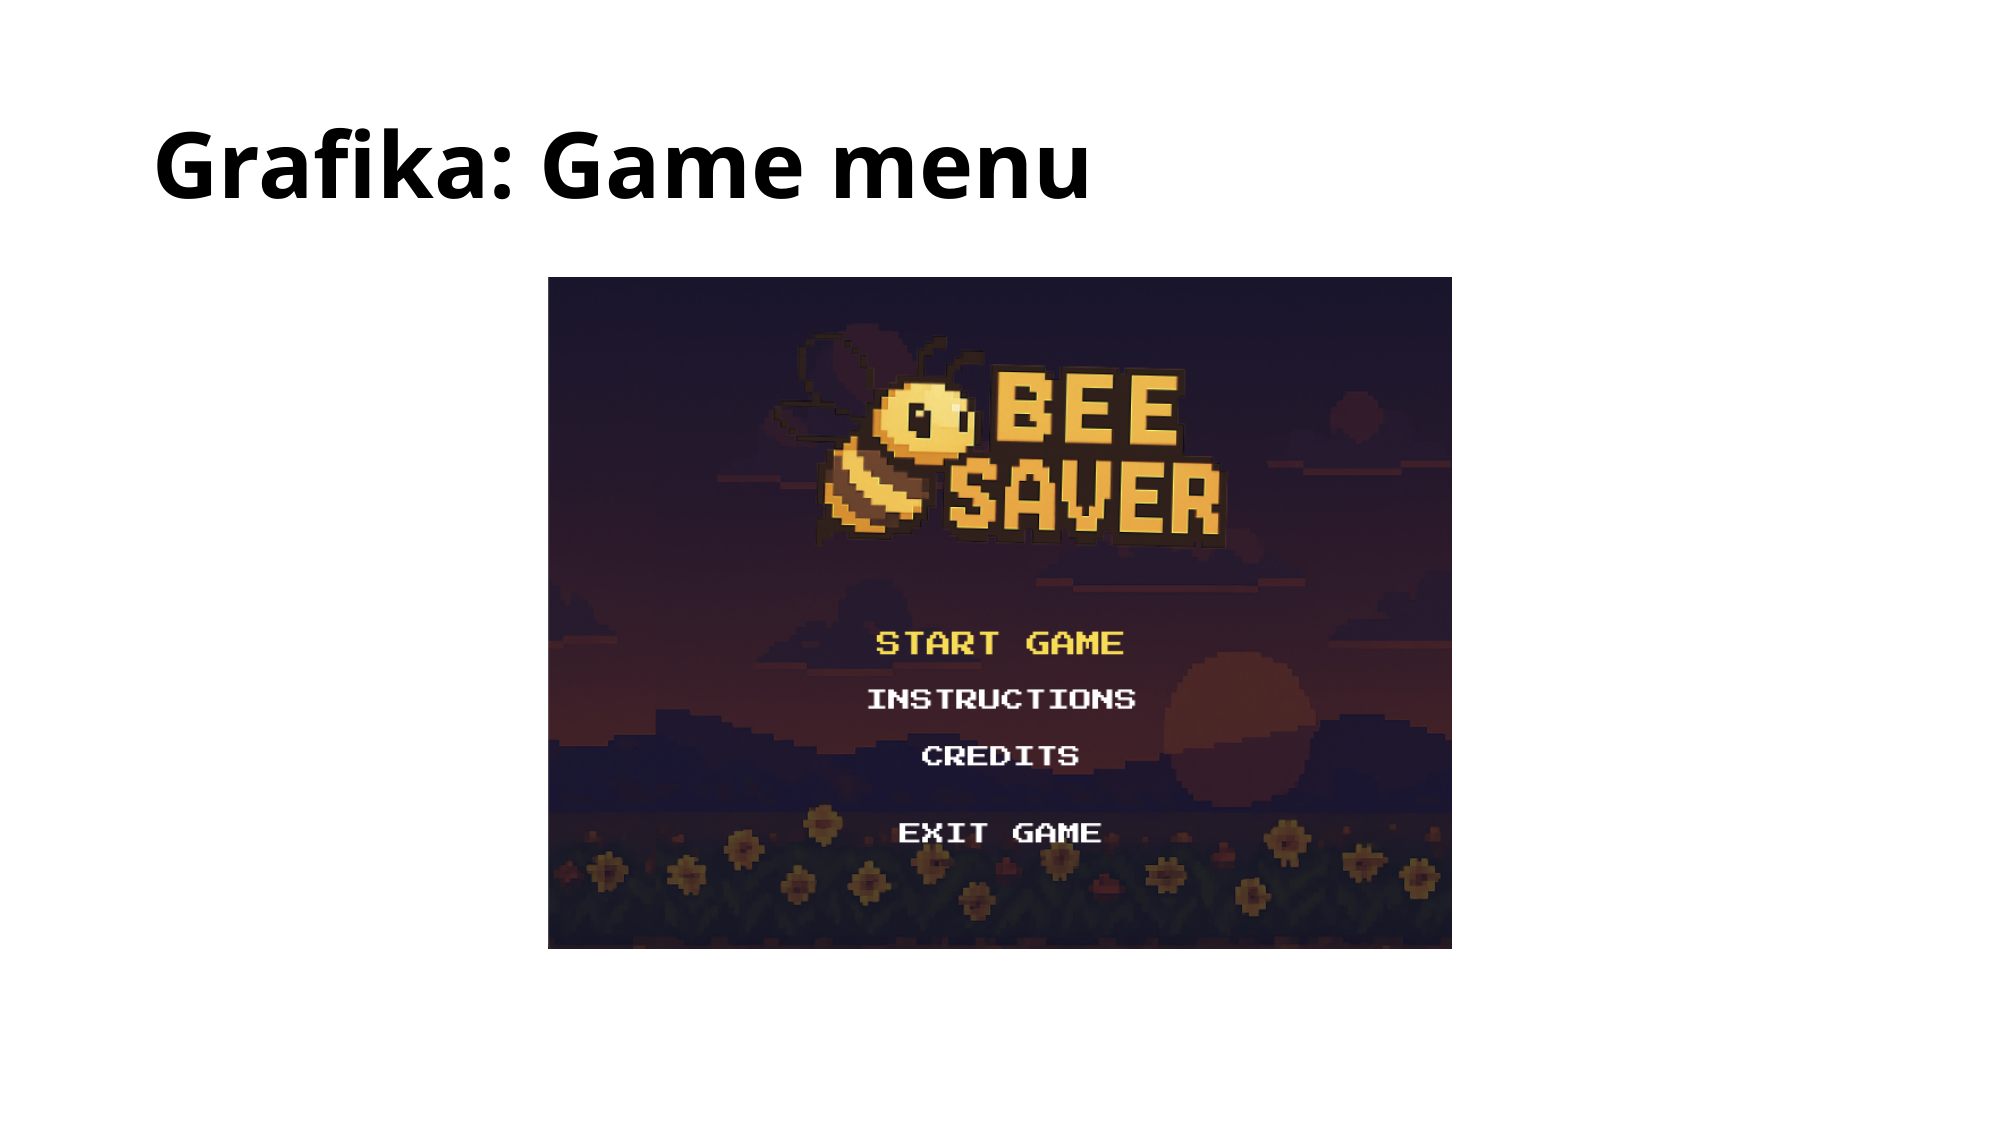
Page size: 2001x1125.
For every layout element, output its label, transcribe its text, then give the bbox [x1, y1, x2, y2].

picture [548, 276, 1452, 950]
title Grafika: Game menu [137, 59, 1863, 278]
